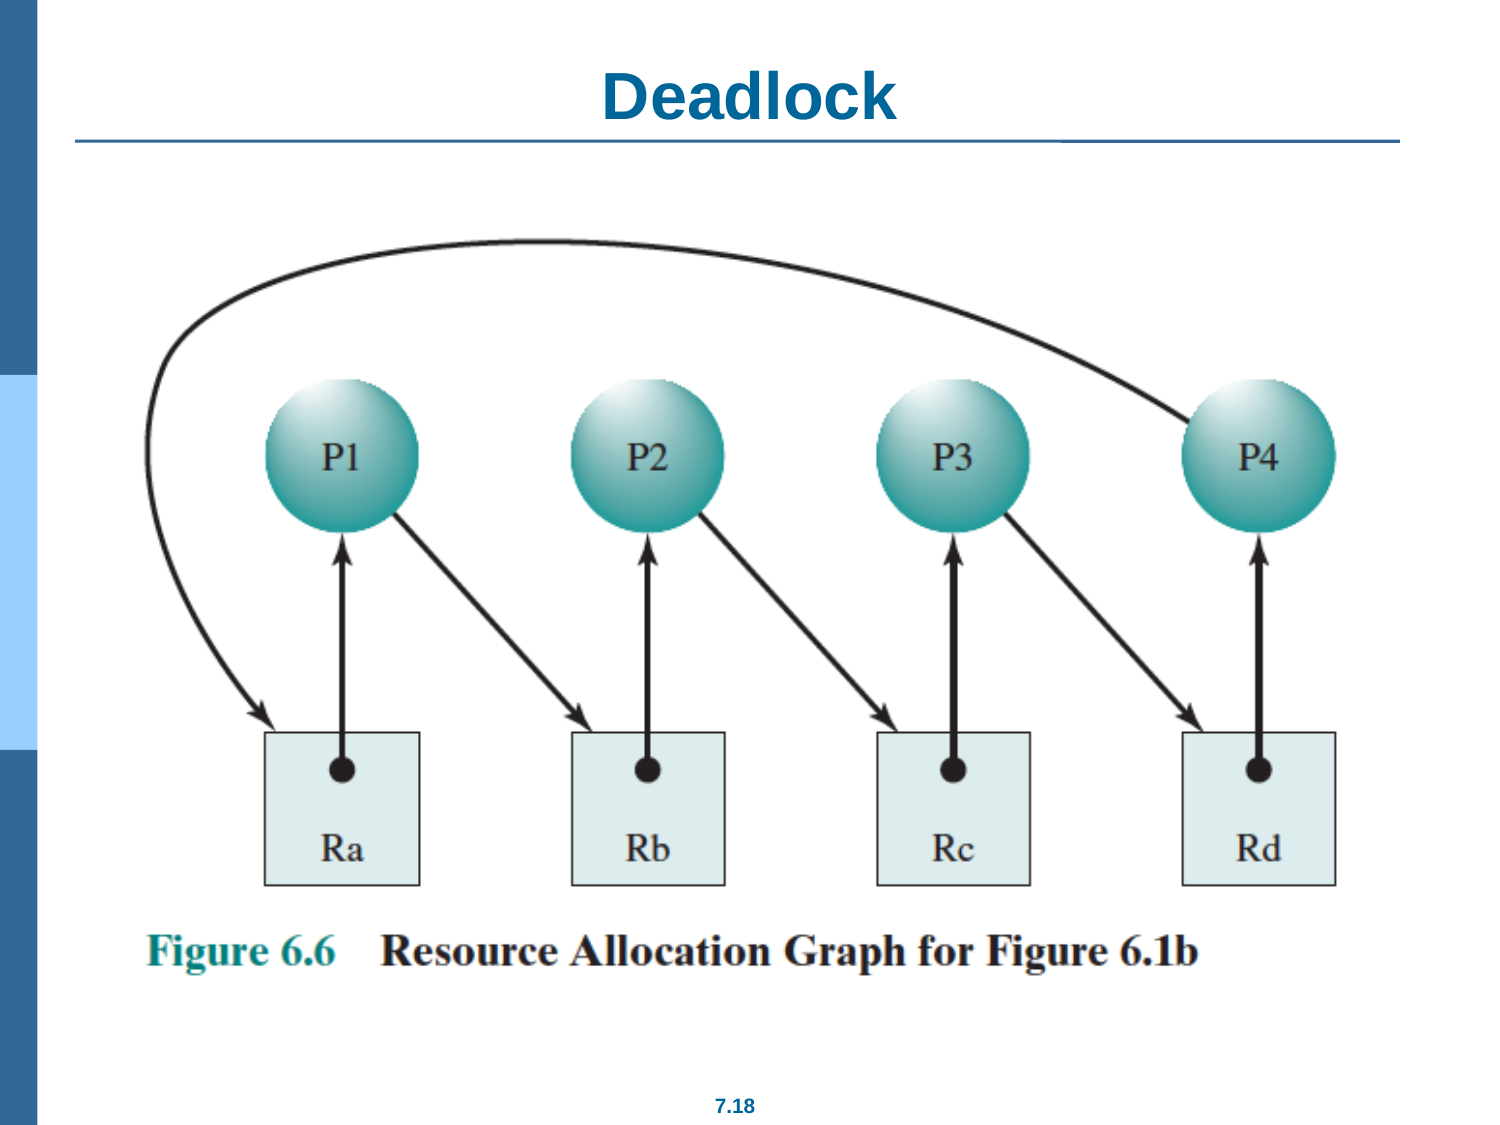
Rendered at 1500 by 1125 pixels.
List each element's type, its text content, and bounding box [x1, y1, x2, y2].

picture [74, 198, 1388, 999]
title Deadlock [75, 45, 1425, 141]
